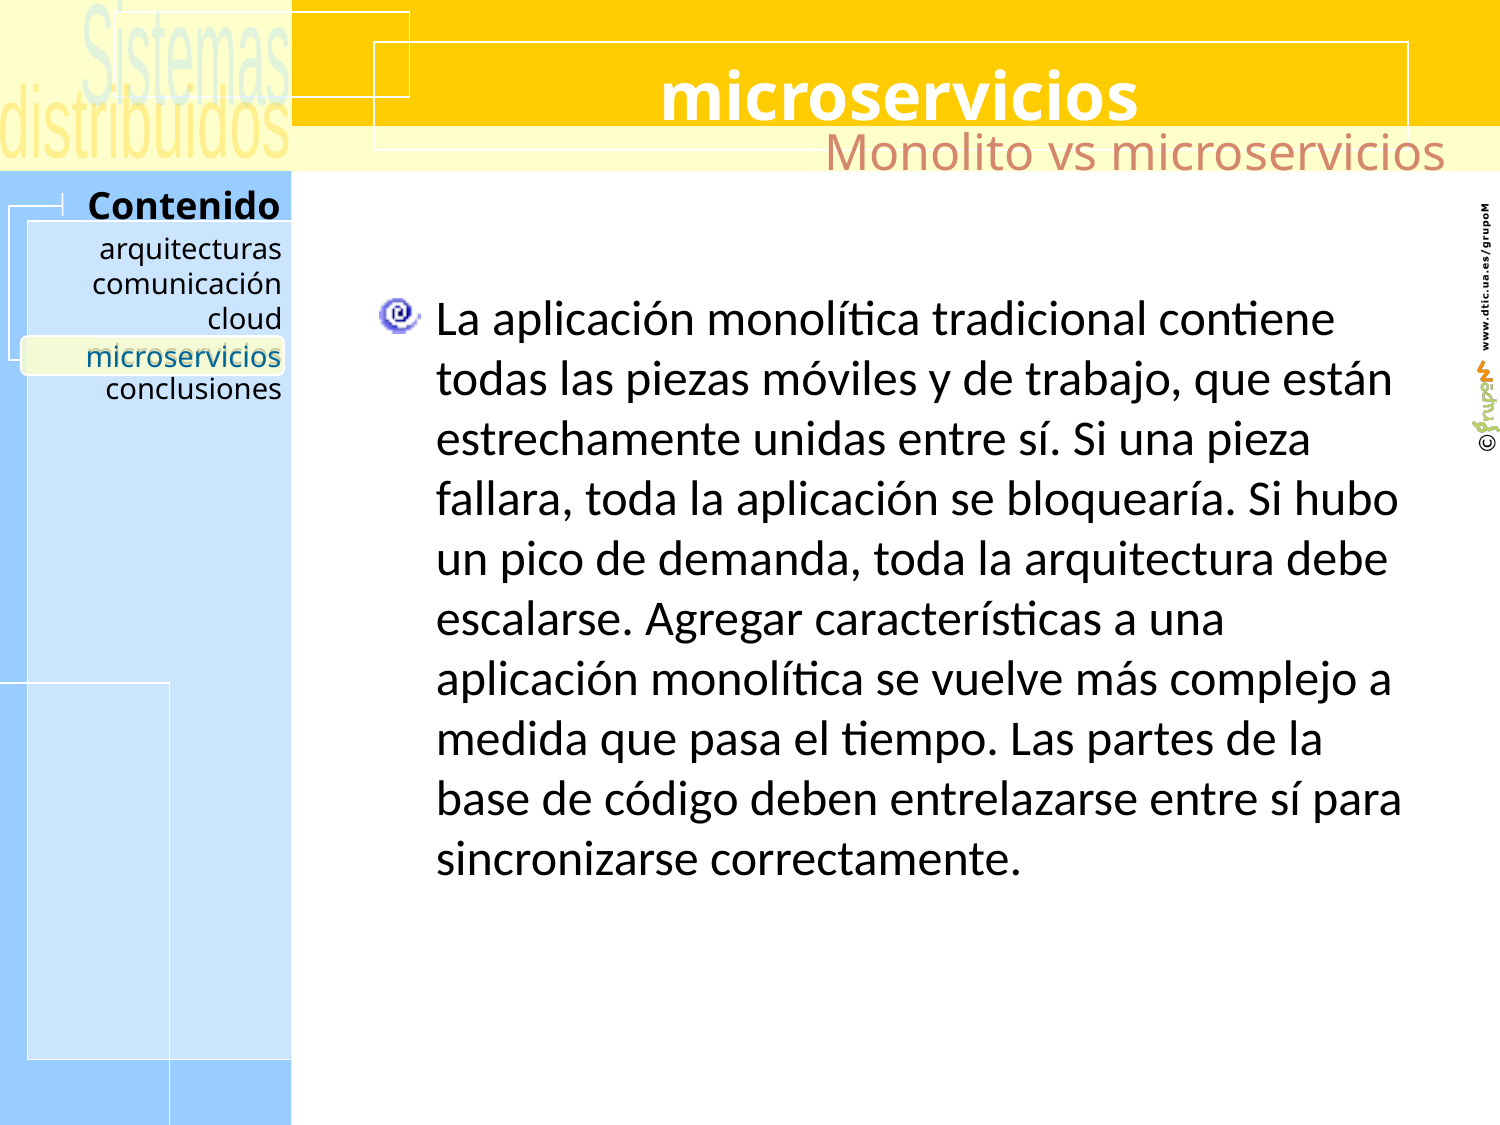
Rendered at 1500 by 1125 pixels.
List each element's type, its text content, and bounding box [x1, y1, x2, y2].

text_box La aplicación monolítica tradicional contiene todas las piezas móviles y de trabajo, que están estrechamente unidas entre sí. Si una pieza fallara, toda la aplicación se bloquearía. Si hubo un pico de demanda, toda la arquitectura debe escalarse. Agregar características a una aplicación monolítica se vuelve más complejo a medida que pasa el tiempo. Las partes de la base de código deben entrelazarse entre sí para sincronizarse correctamente. [364, 278, 1435, 934]
picture [1472, 173, 1500, 461]
text_box Monolito vs microservicios [292, 113, 1462, 199]
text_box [20, 330, 297, 381]
title microservicios [311, 33, 1488, 153]
text_box [8, 205, 63, 360]
picture [379, 298, 421, 334]
